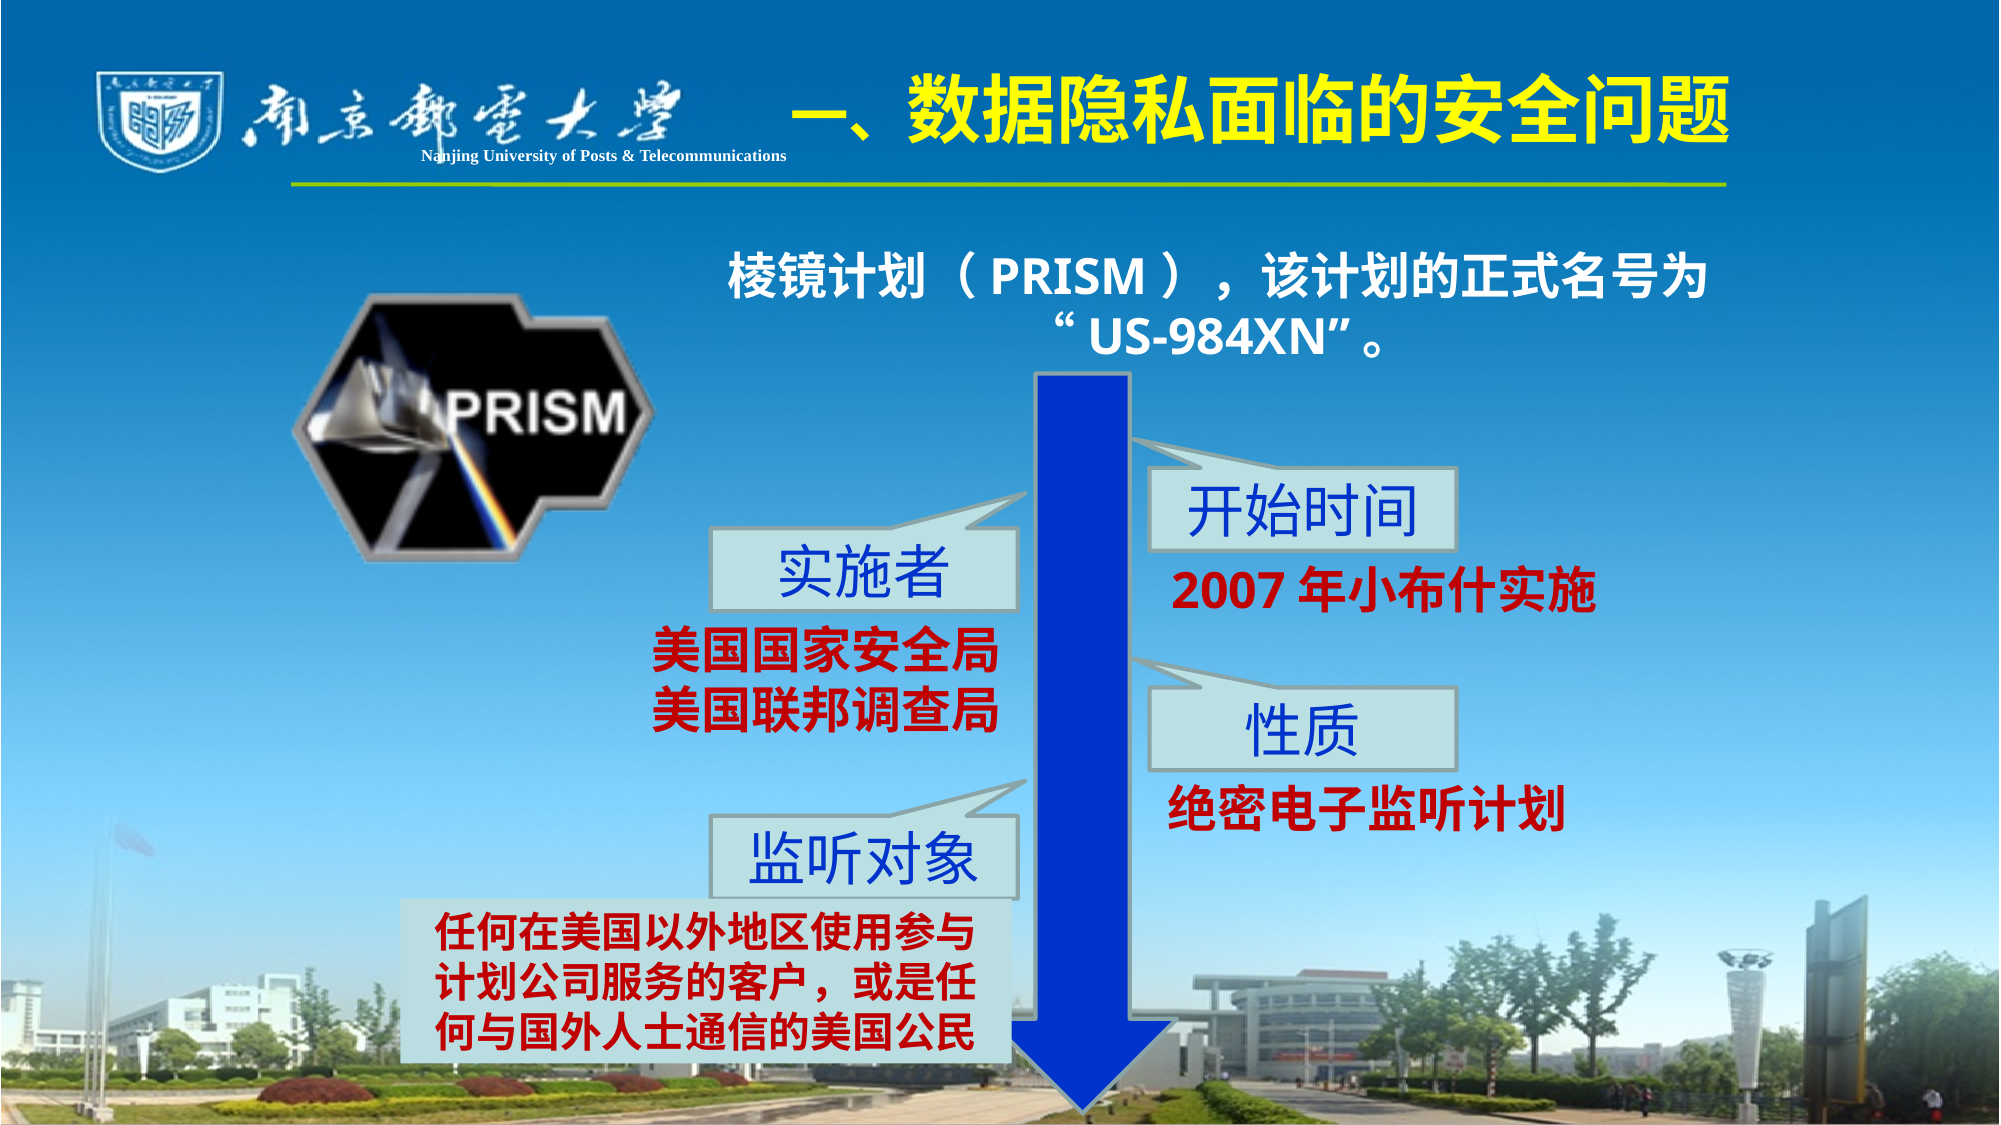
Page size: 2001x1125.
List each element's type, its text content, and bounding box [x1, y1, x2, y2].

text_box 棱镜计划（PRISM），该计划的正式名号为“US-984XN”。 [704, 237, 1733, 372]
text_box 任何在美国以外地区使用参与计划公司服务的客户，或是任何与国外人士通信的美国公民 [400, 898, 1012, 1064]
text_box 实施者 [708, 491, 1028, 614]
text_box 一、数据隐私面临的安全问题 [775, 54, 1771, 160]
text_box 美国国家安全局 美国联邦调查局 [636, 611, 1017, 746]
text_box 性质 [1131, 656, 1459, 773]
text_box [1012, 371, 1180, 1116]
text_box 监听对象 [708, 778, 1028, 901]
text_box 开始时间 [1131, 436, 1459, 553]
text_box 绝密电子监听计划 [1152, 770, 1583, 845]
picture [0, 0, 2001, 1125]
text_box 2007年小布什实施 [1156, 550, 1613, 626]
text_box Nanjing University of Posts & Telecommunications [362, 137, 847, 172]
